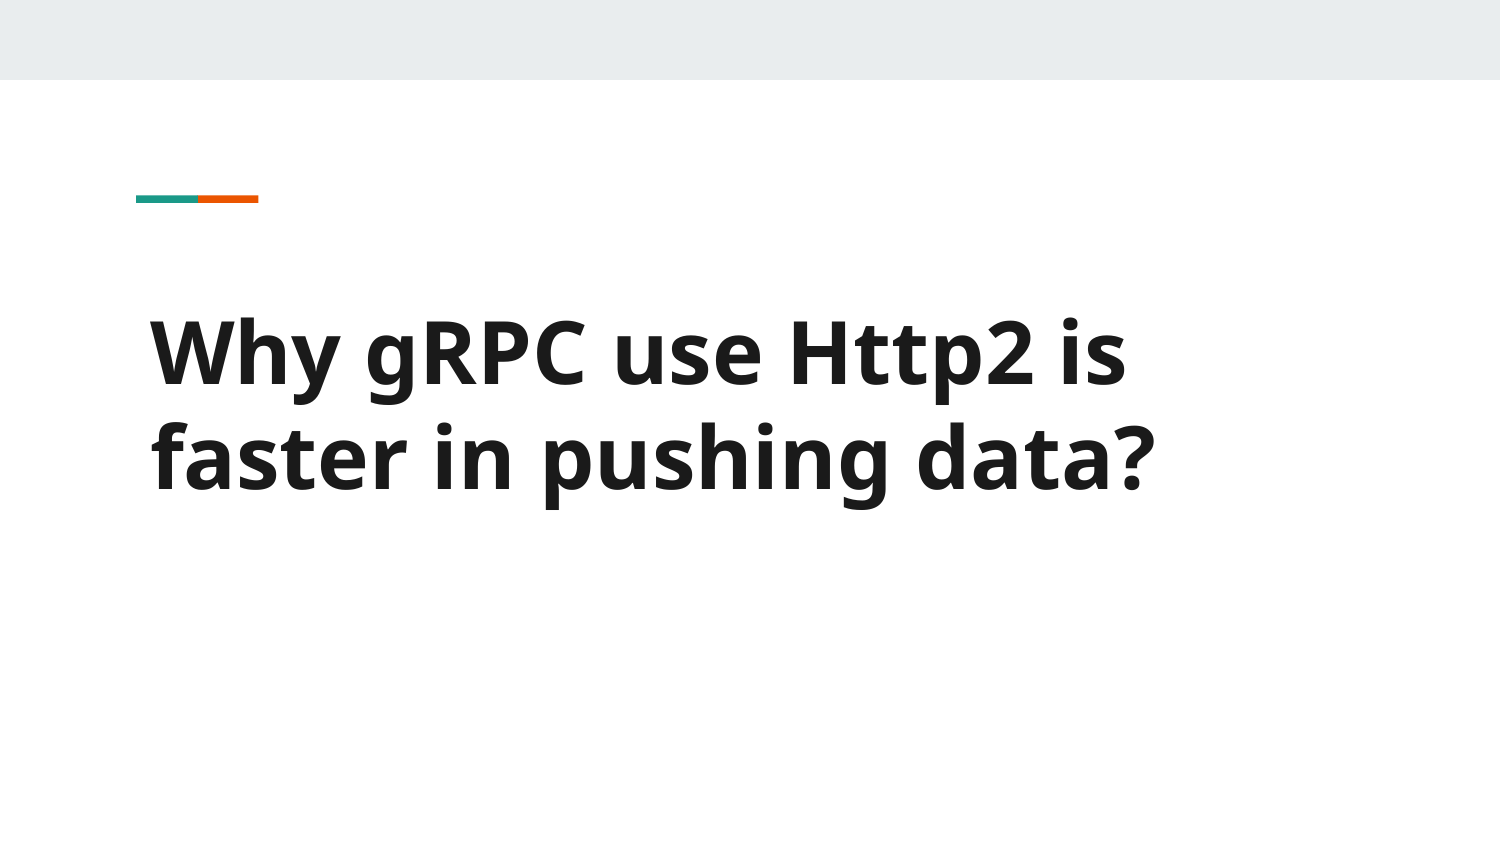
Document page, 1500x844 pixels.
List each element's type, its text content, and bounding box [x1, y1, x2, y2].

title Why gRPC use Http2 is faster in pushing data? [150, 296, 1387, 509]
